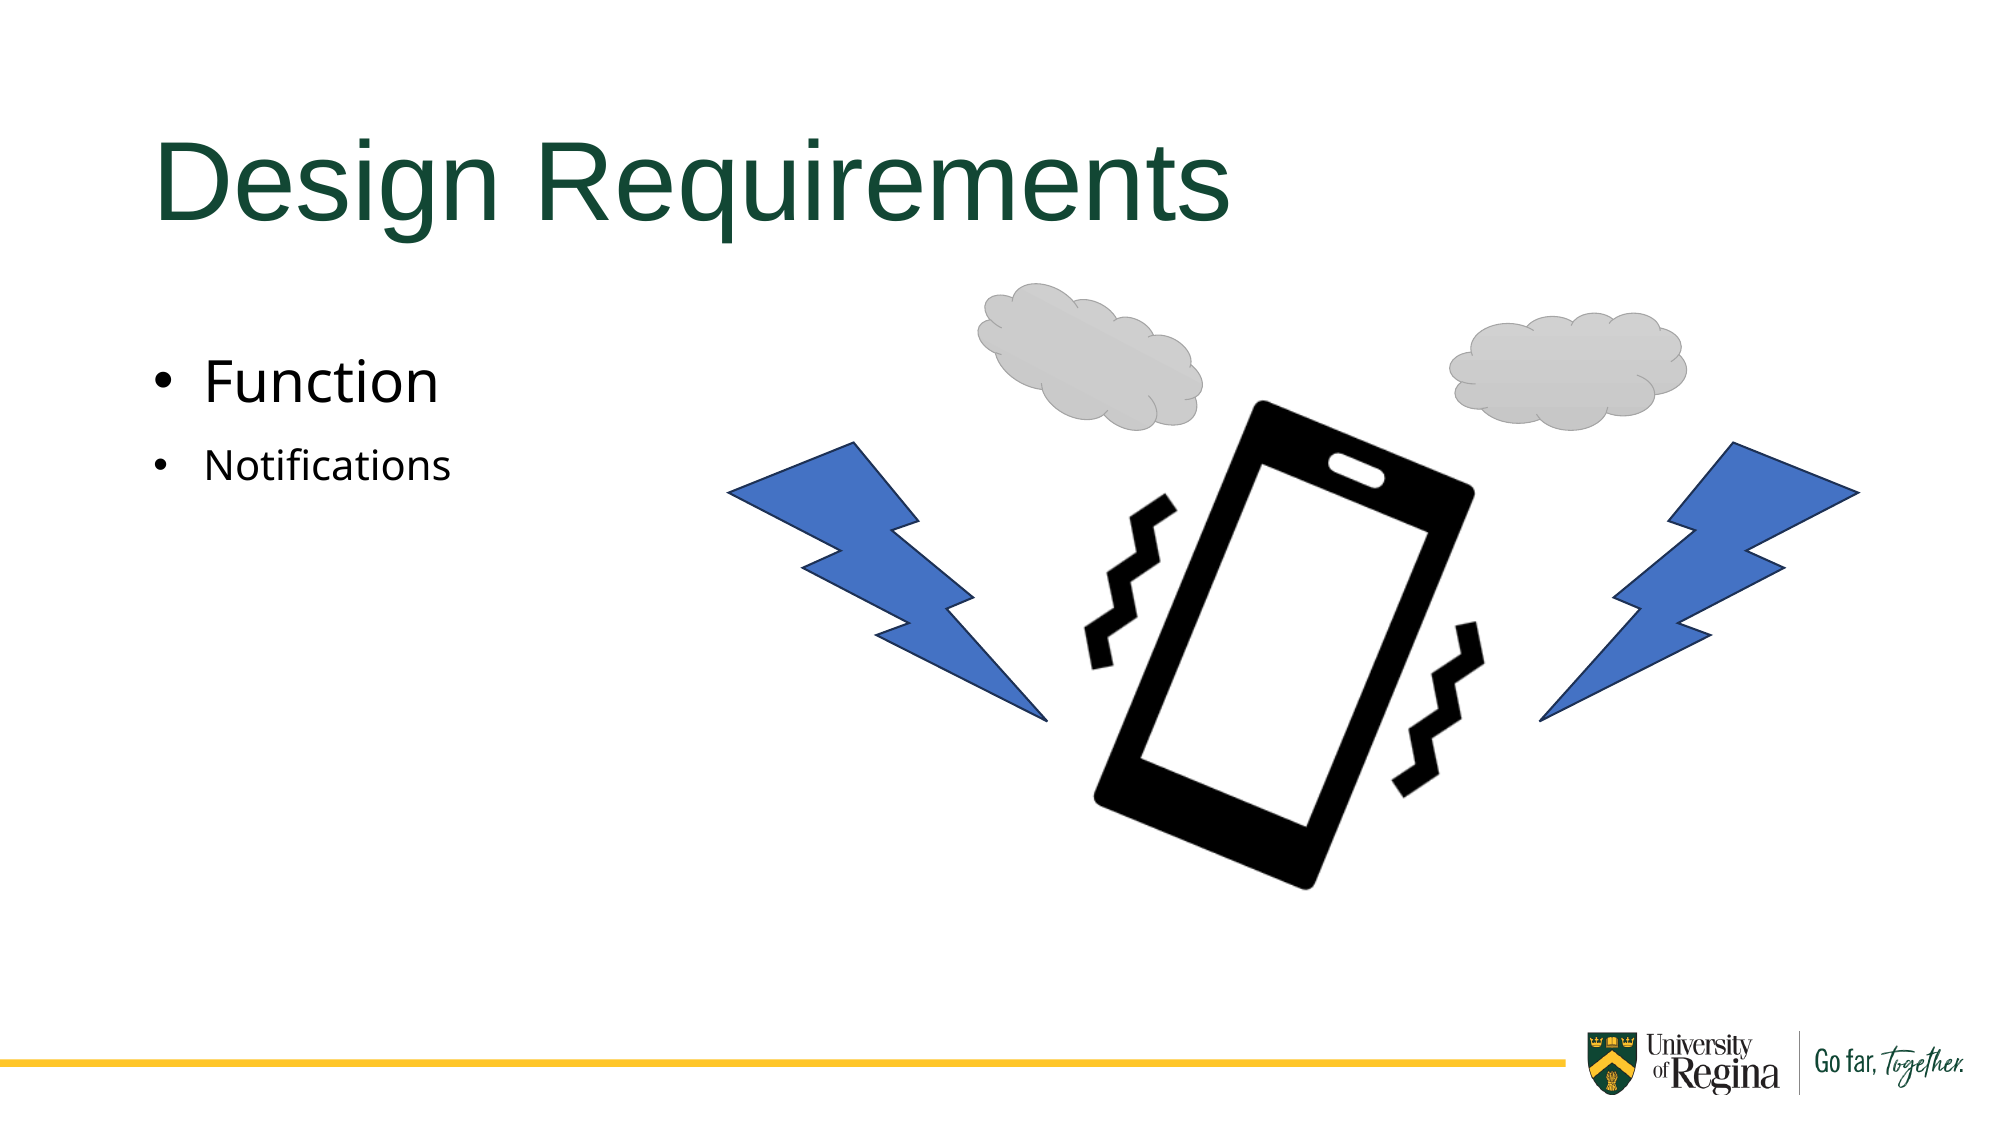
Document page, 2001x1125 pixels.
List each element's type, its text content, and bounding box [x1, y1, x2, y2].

subtitle Function Notifications [137, 301, 1859, 991]
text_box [728, 301, 1859, 901]
list Design Requirements [137, 115, 1919, 239]
